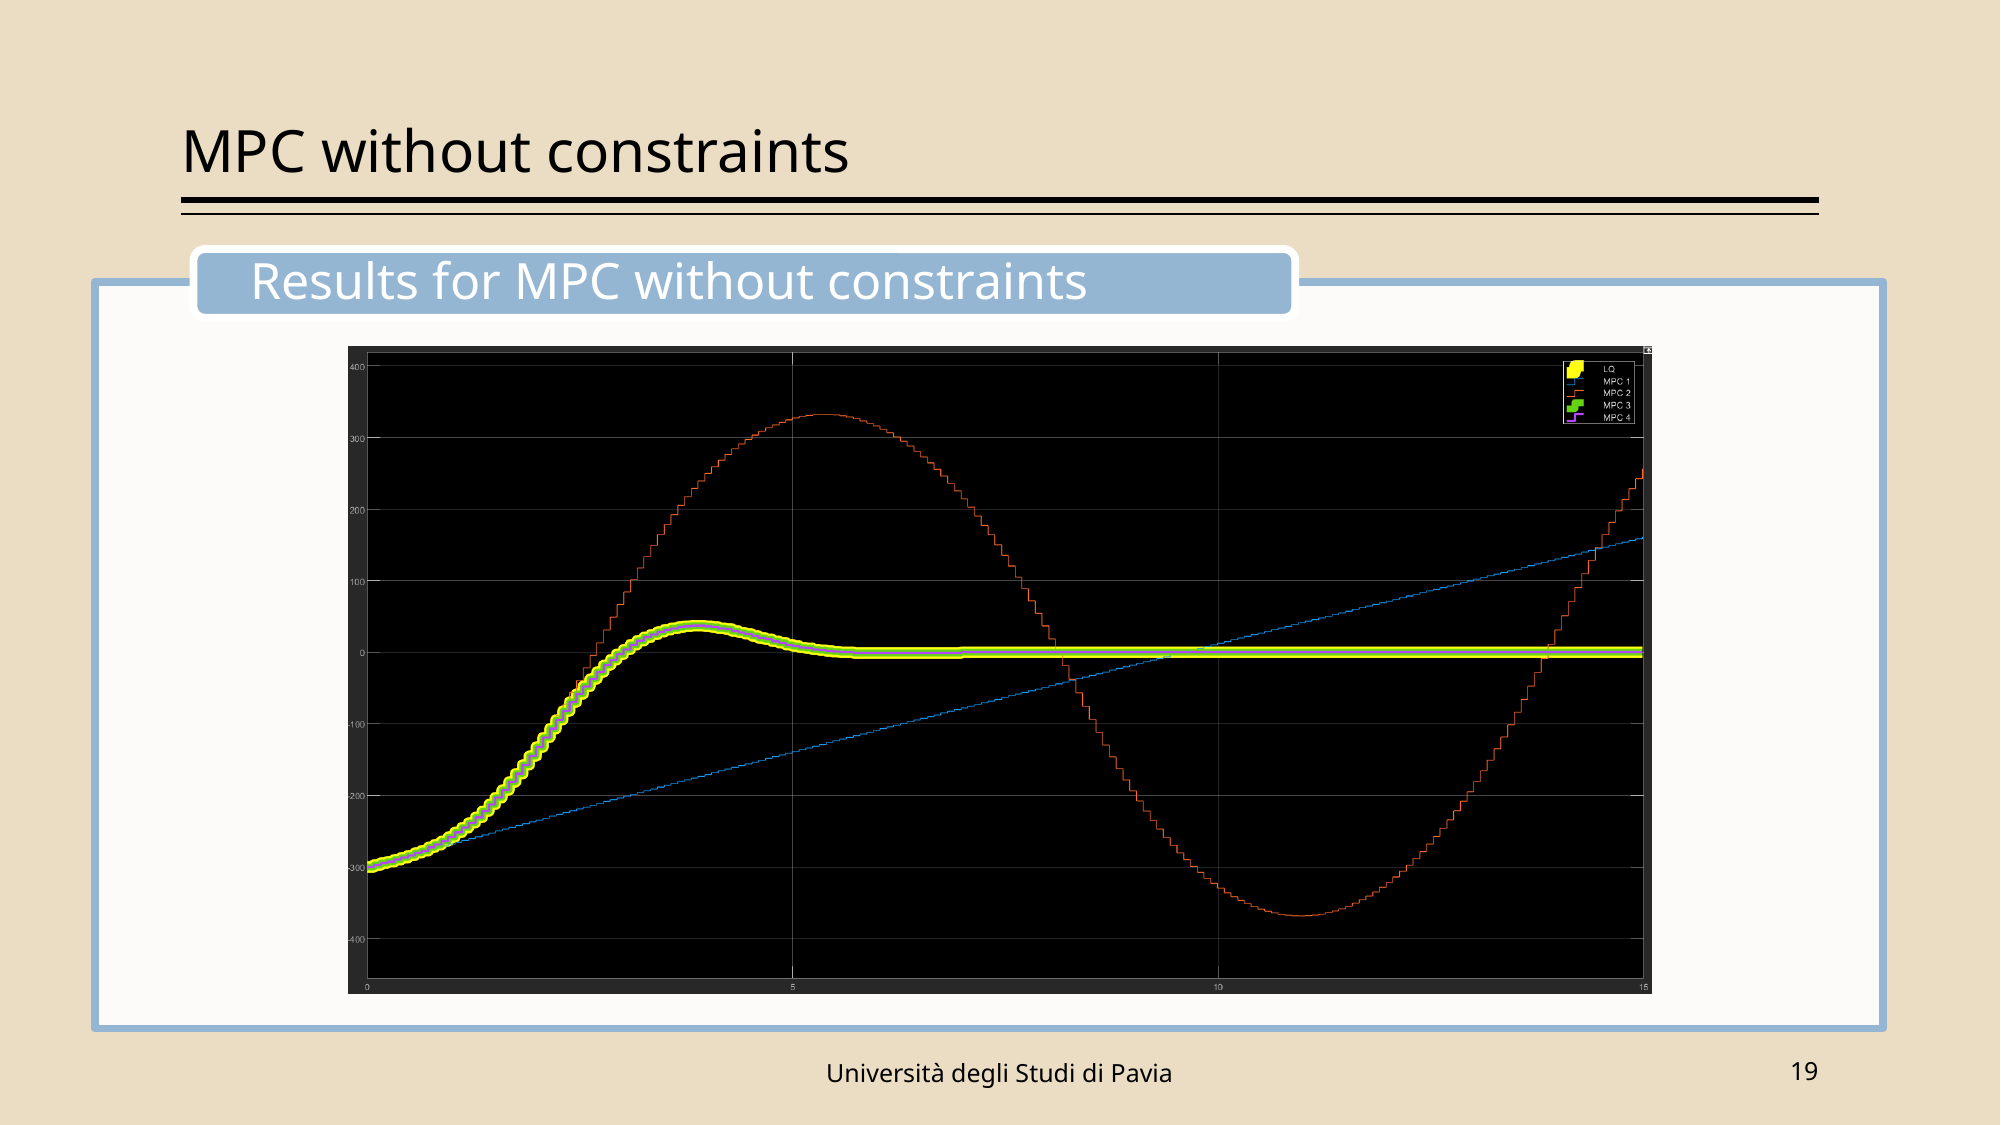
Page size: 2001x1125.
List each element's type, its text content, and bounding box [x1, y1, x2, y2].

picture [348, 346, 1652, 994]
title MPC without constraints [181, 12, 1819, 193]
footer Università degli Studi di Pavia [481, 1042, 1518, 1103]
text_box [94, 222, 2000, 1029]
slide_number 19 [1518, 1042, 1819, 1103]
